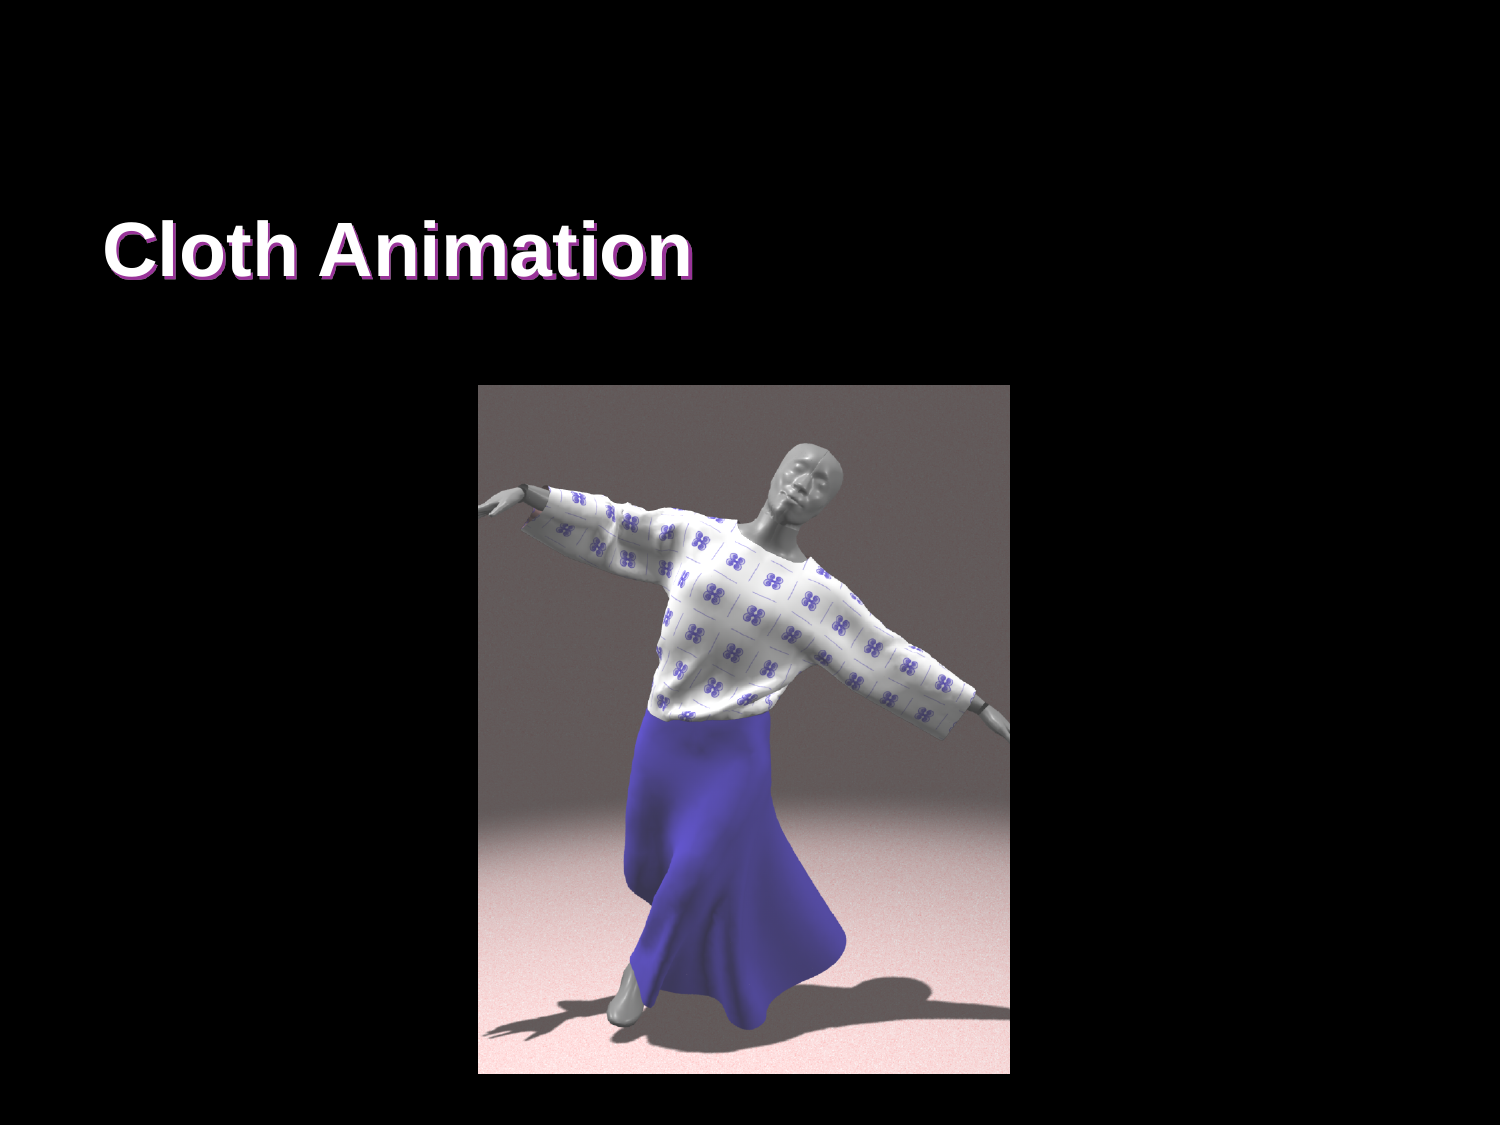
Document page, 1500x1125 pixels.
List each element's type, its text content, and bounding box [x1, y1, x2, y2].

title Cloth Animation [87, 125, 1463, 367]
picture [478, 385, 1010, 1074]
